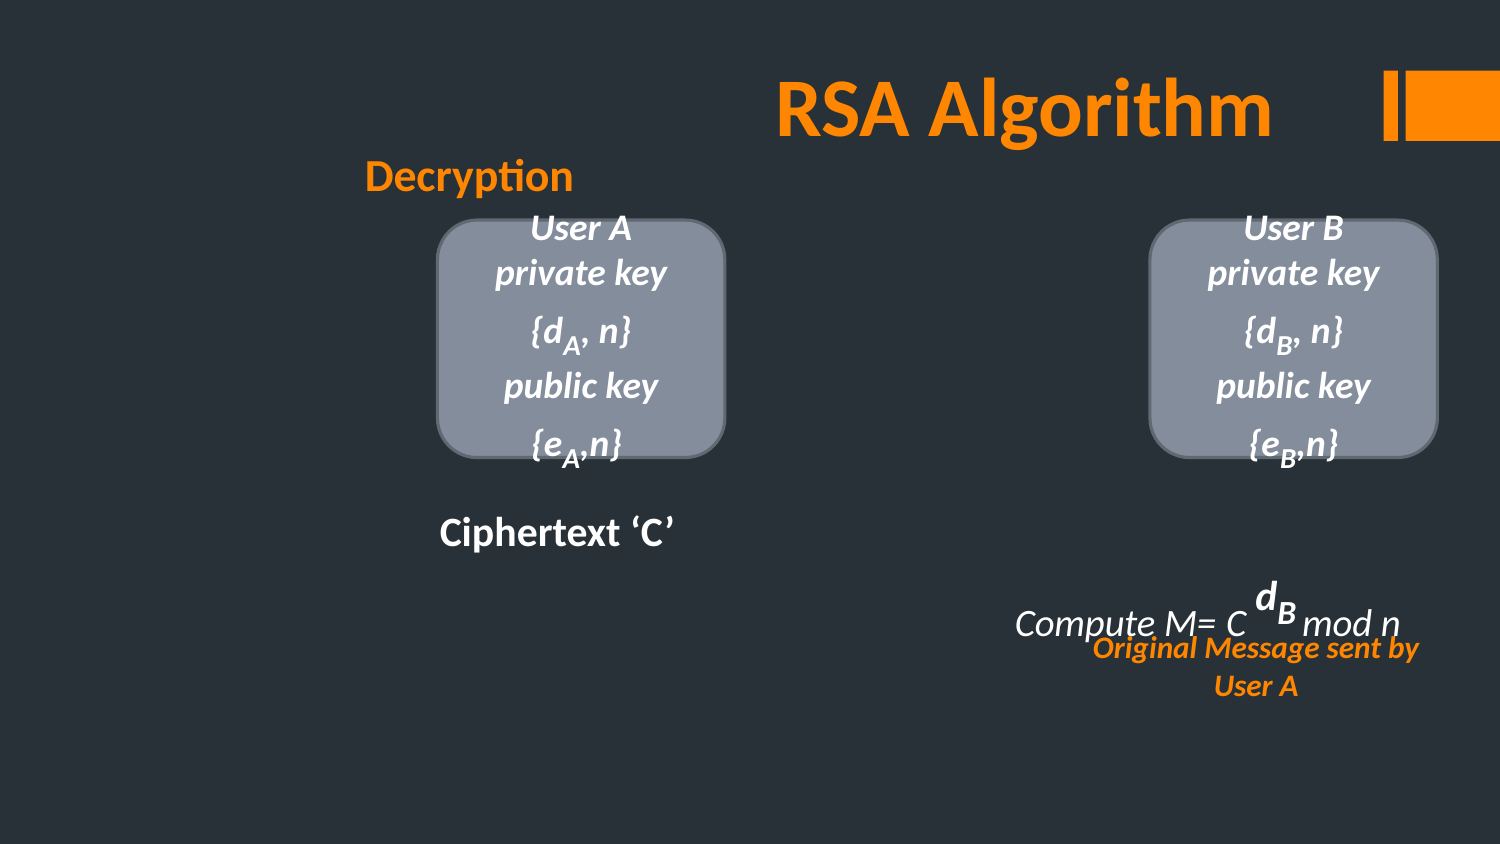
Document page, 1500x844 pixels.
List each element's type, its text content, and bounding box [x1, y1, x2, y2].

text_box User A private key {dA, n} public key {eA,n} [435, 218, 727, 460]
text_box Original Message sent by User A [1050, 620, 1463, 710]
title RSA Algorithm [562, 50, 1488, 261]
text_box User B private key {dB, n} public key {eB,n} [1148, 218, 1439, 460]
text_box Decryption [350, 138, 775, 209]
text_box Compute M= C dB mod n [999, 536, 1500, 652]
text_box Ciphertext ‘C’ [425, 496, 700, 562]
